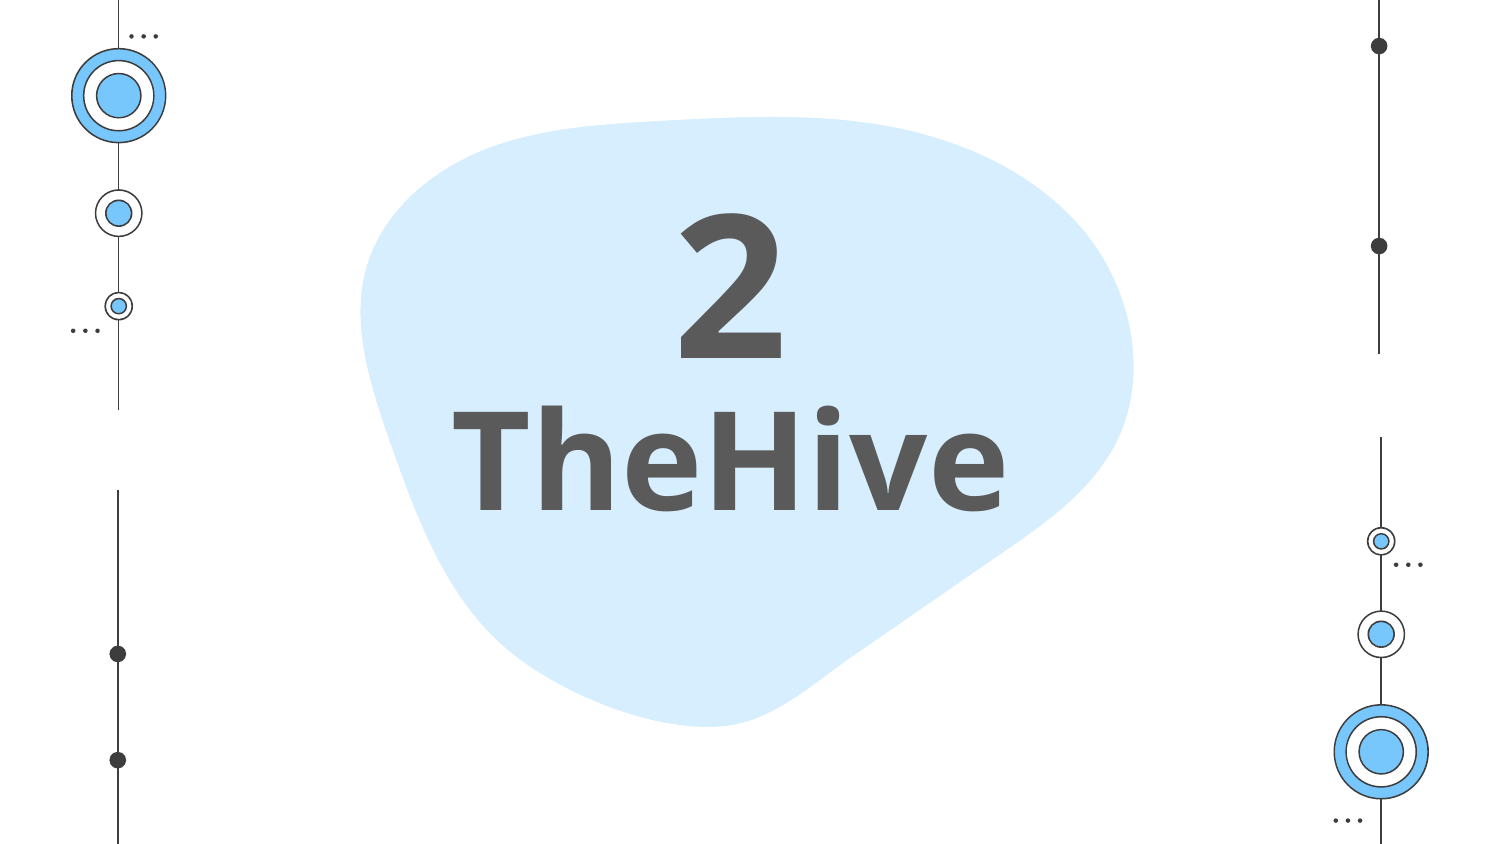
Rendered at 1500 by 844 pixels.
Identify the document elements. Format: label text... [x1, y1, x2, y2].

title 2 [487, 190, 975, 366]
title TheHive [196, 389, 1265, 522]
